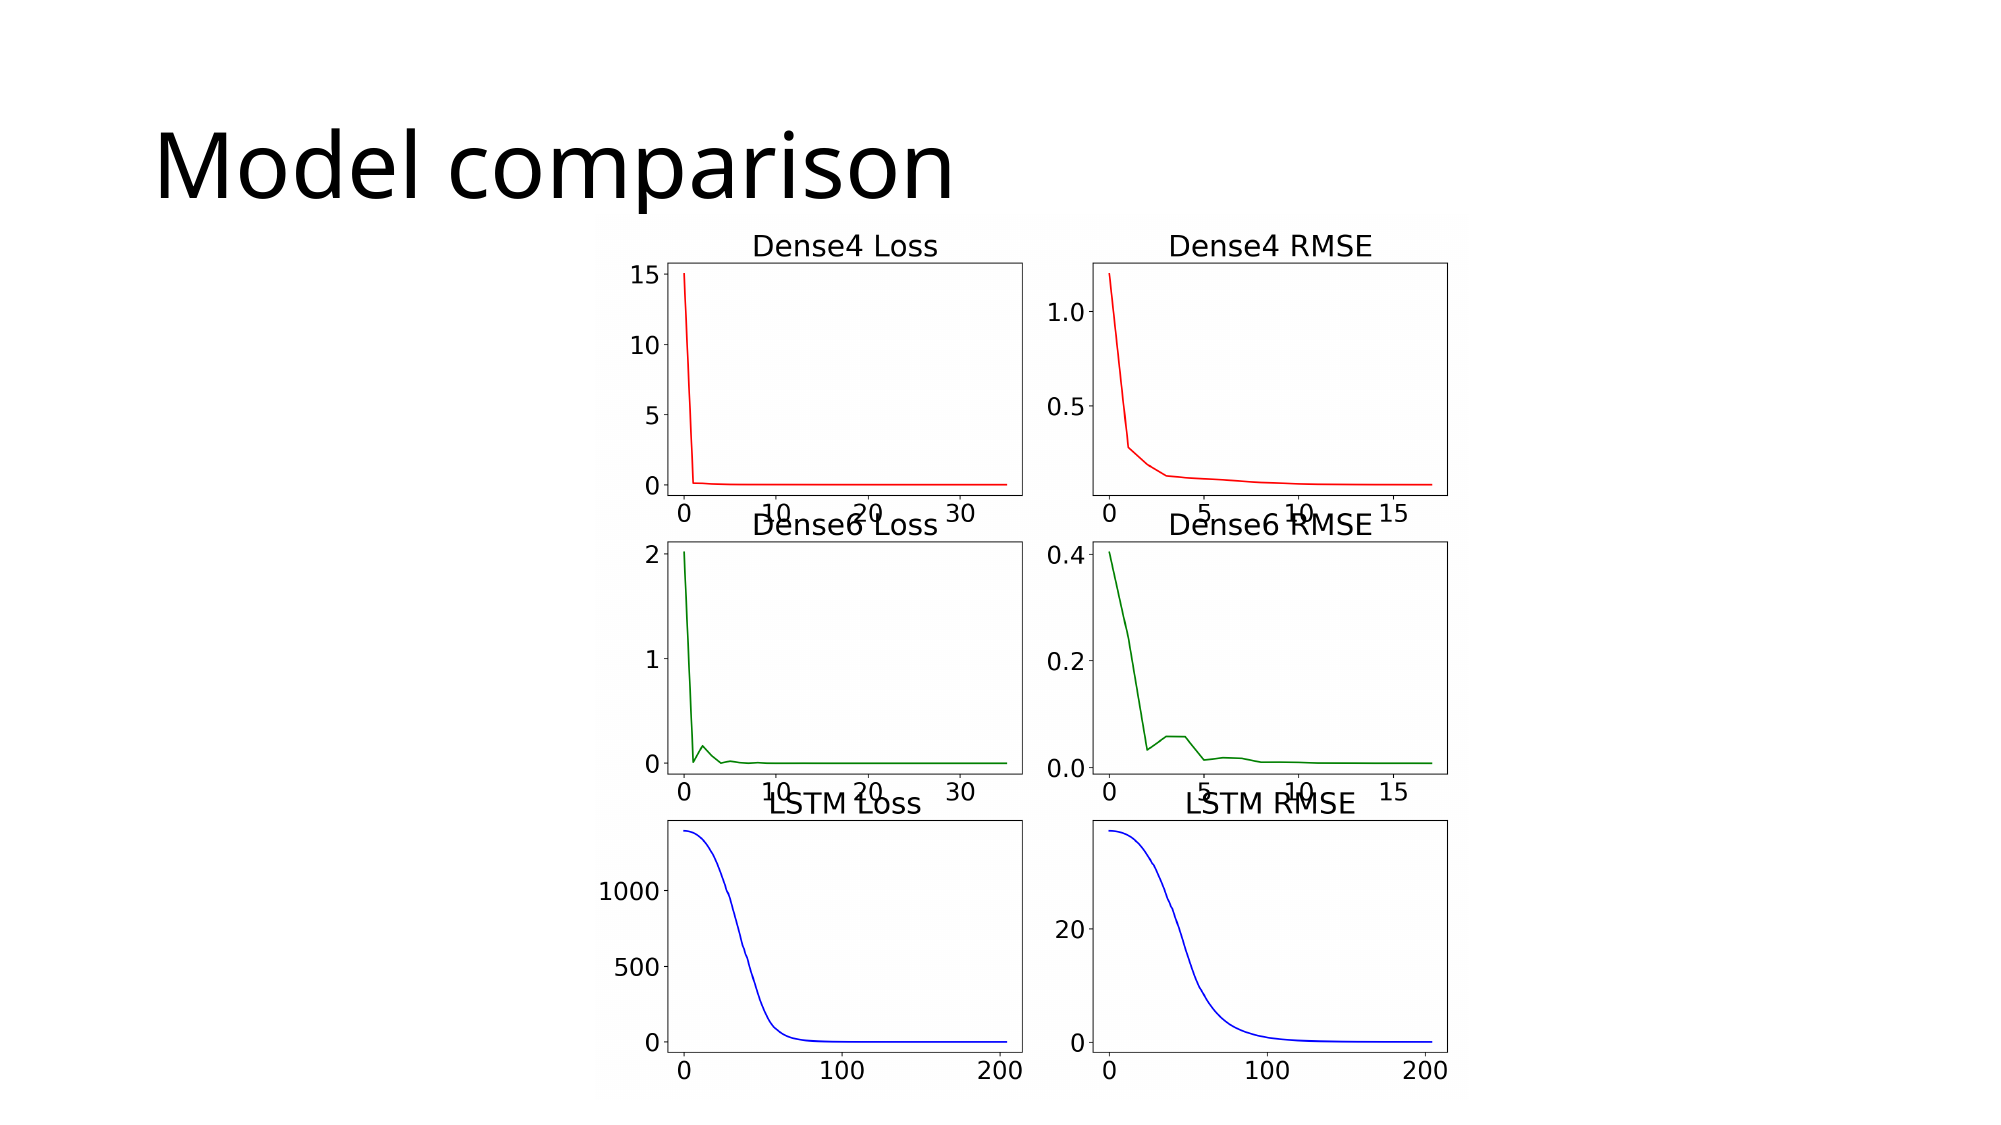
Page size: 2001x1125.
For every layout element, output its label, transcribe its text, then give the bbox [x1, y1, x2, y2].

title Model comparison [137, 59, 1863, 278]
picture [595, 214, 1469, 1100]
